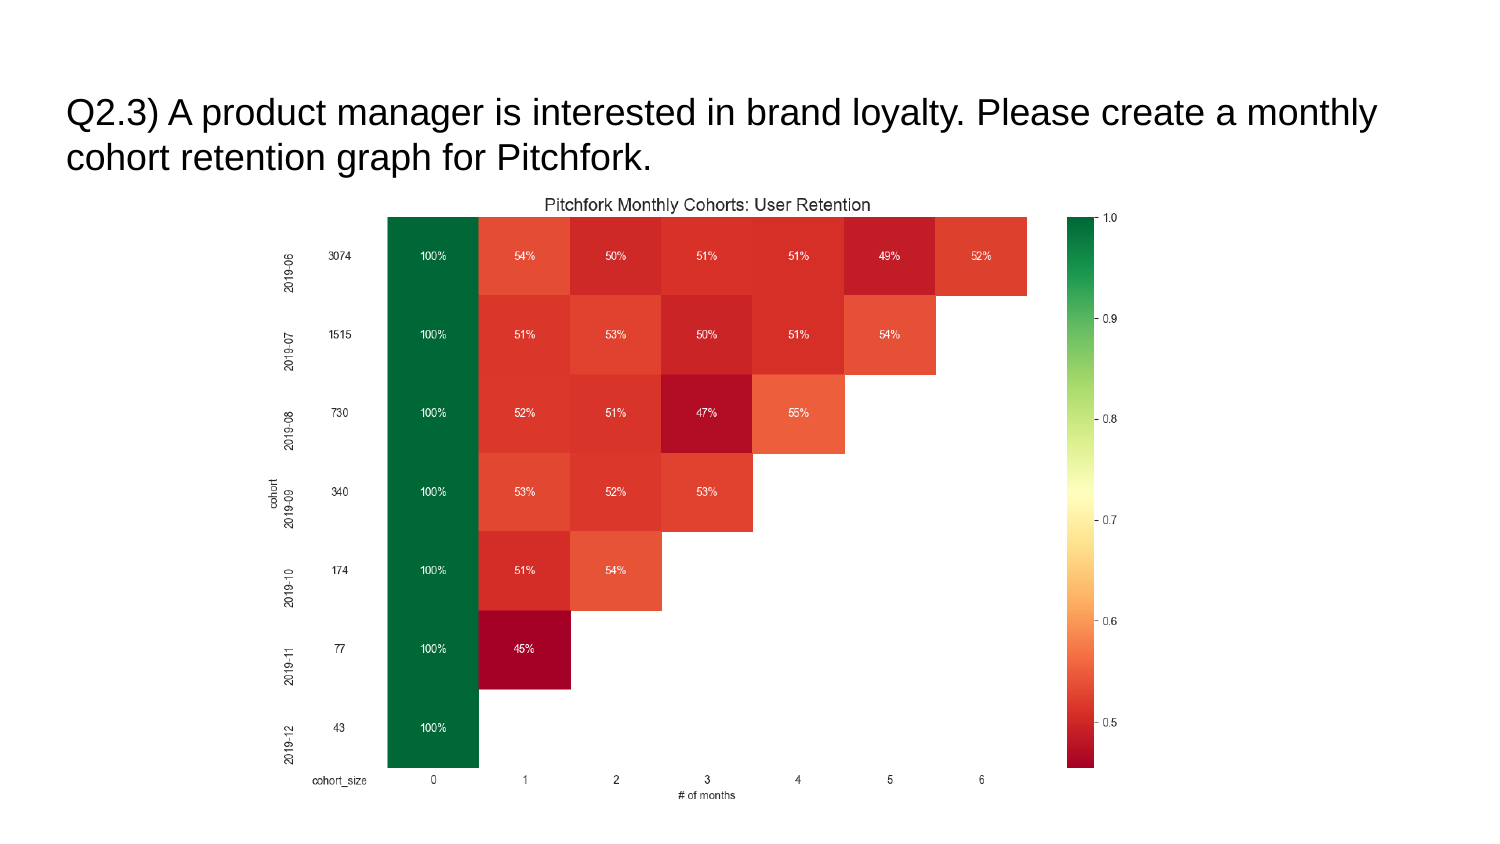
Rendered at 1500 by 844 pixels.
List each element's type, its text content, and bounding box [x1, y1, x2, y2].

picture [257, 185, 1199, 814]
title Q2.3) A product manager is interested in brand loyalty. Please create a monthly cohort retention graph for Pitchfork. [51, 72, 1449, 167]
